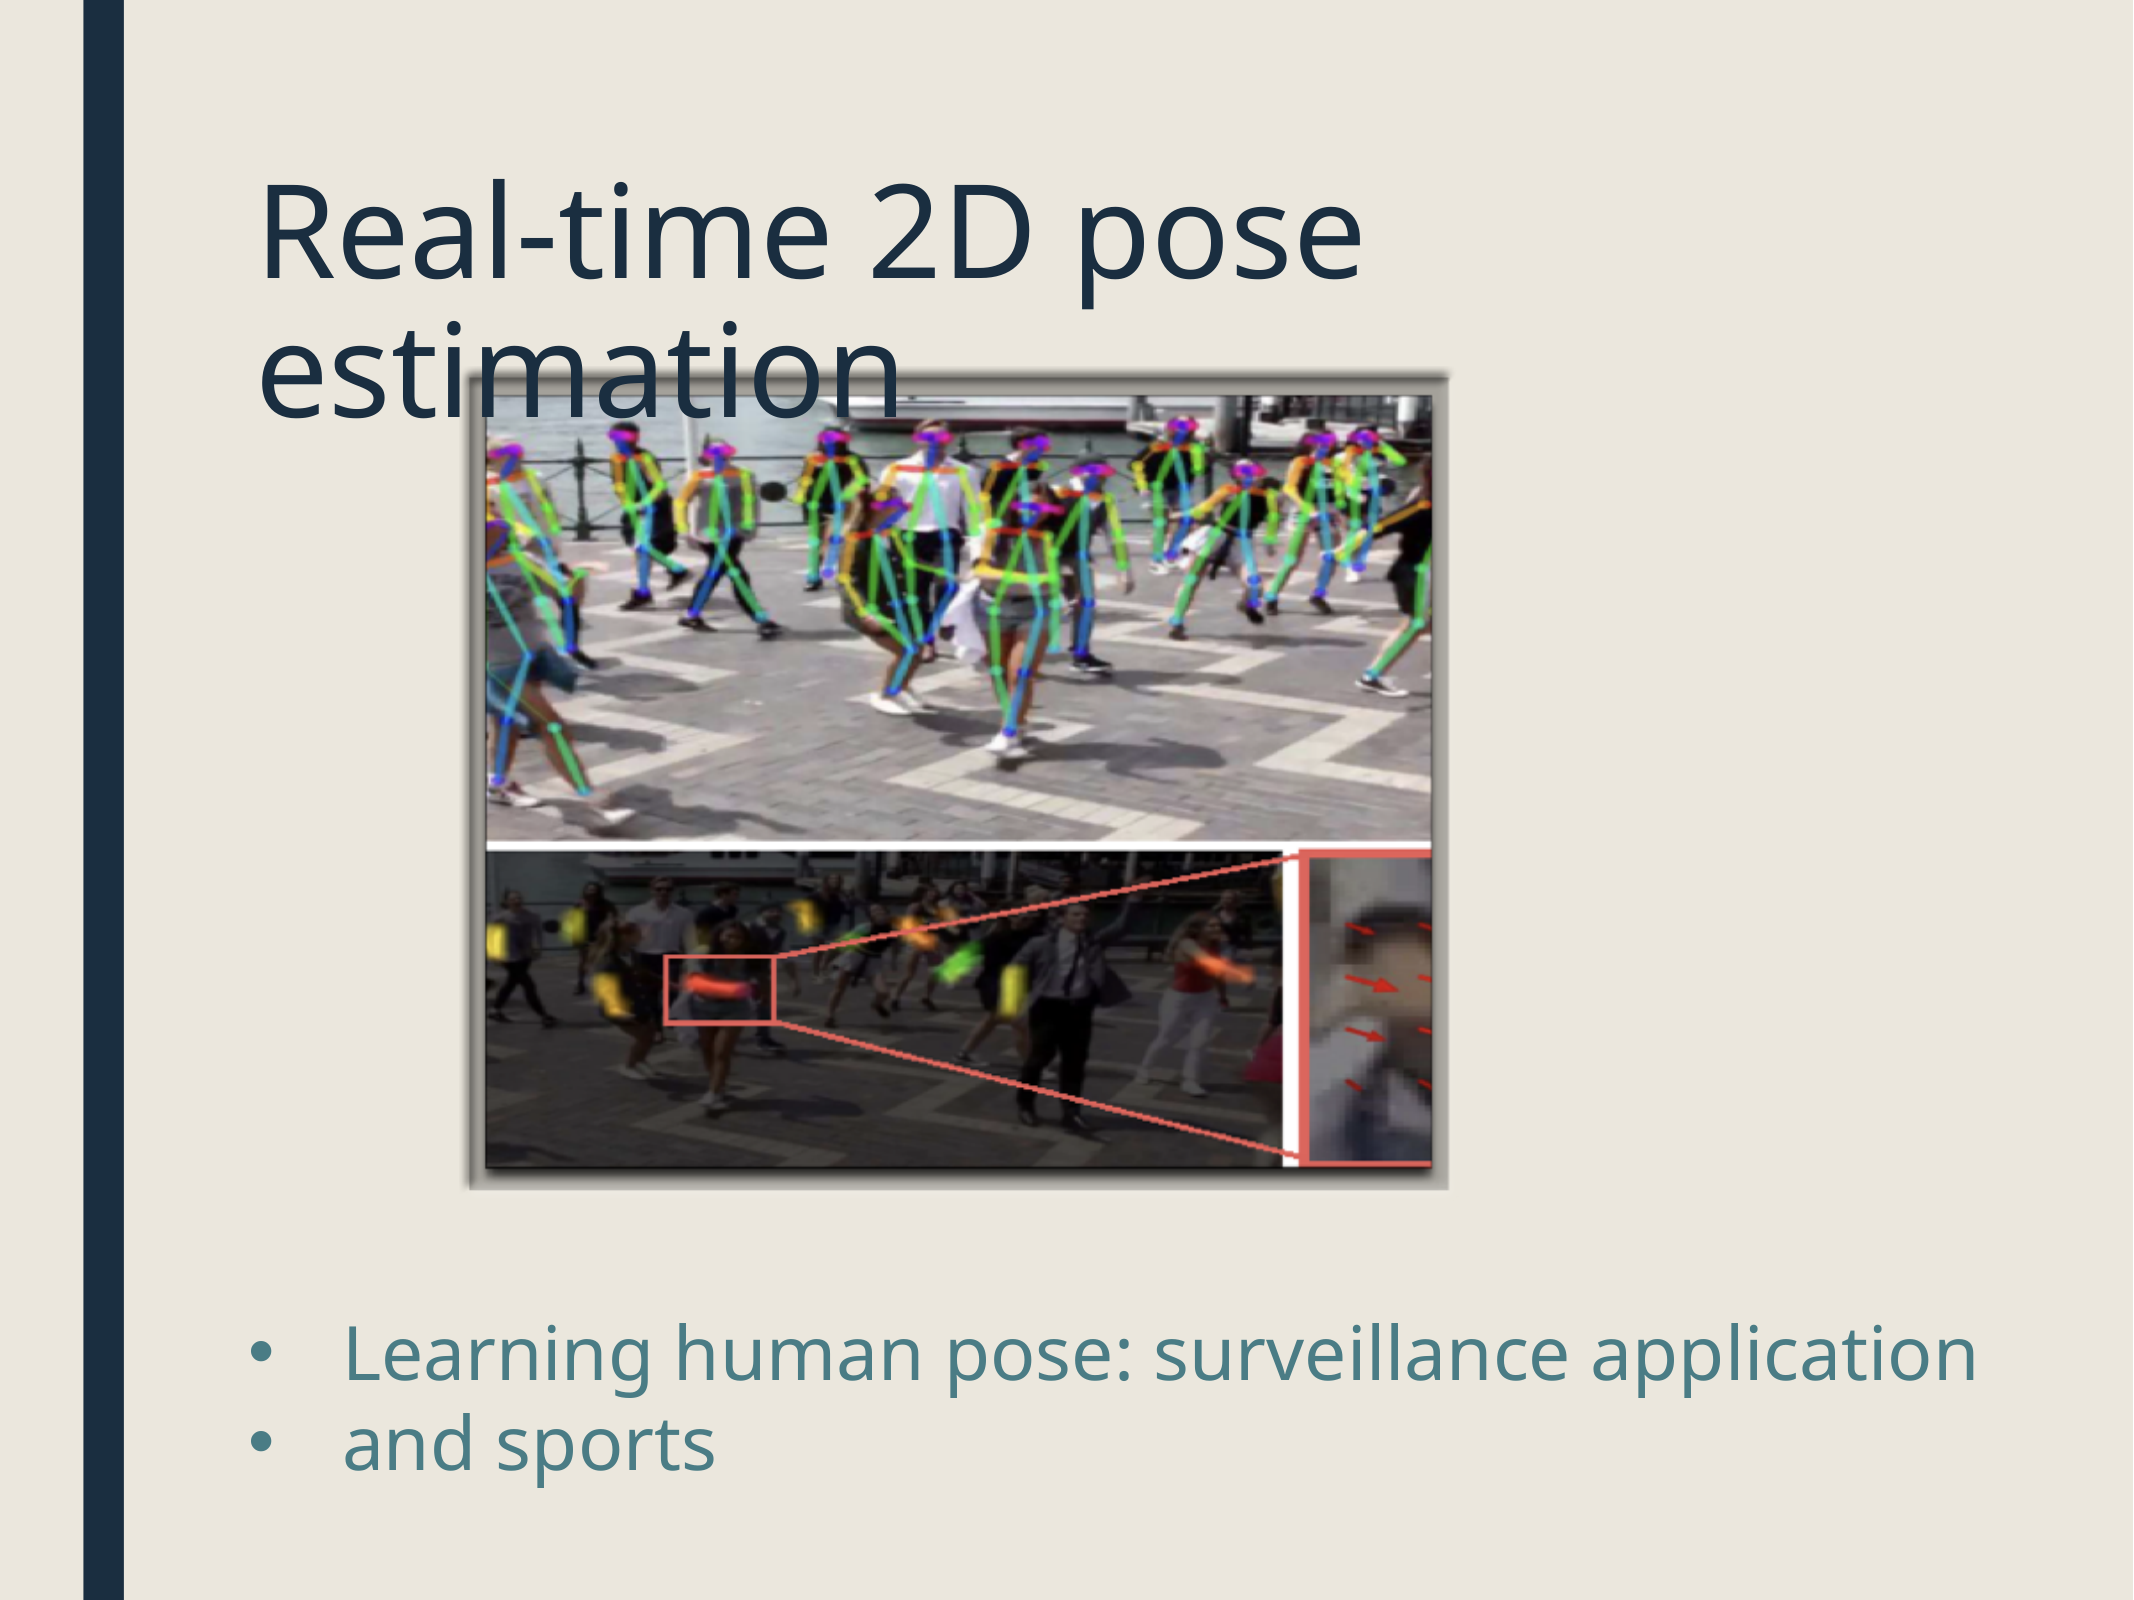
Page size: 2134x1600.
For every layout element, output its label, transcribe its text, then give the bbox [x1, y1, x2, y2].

picture [459, 366, 1459, 1203]
title Real-time 2D pose estimation [240, 159, 1920, 507]
text_box Learning human pose: surveillance application and sports [239, 1297, 2090, 1494]
